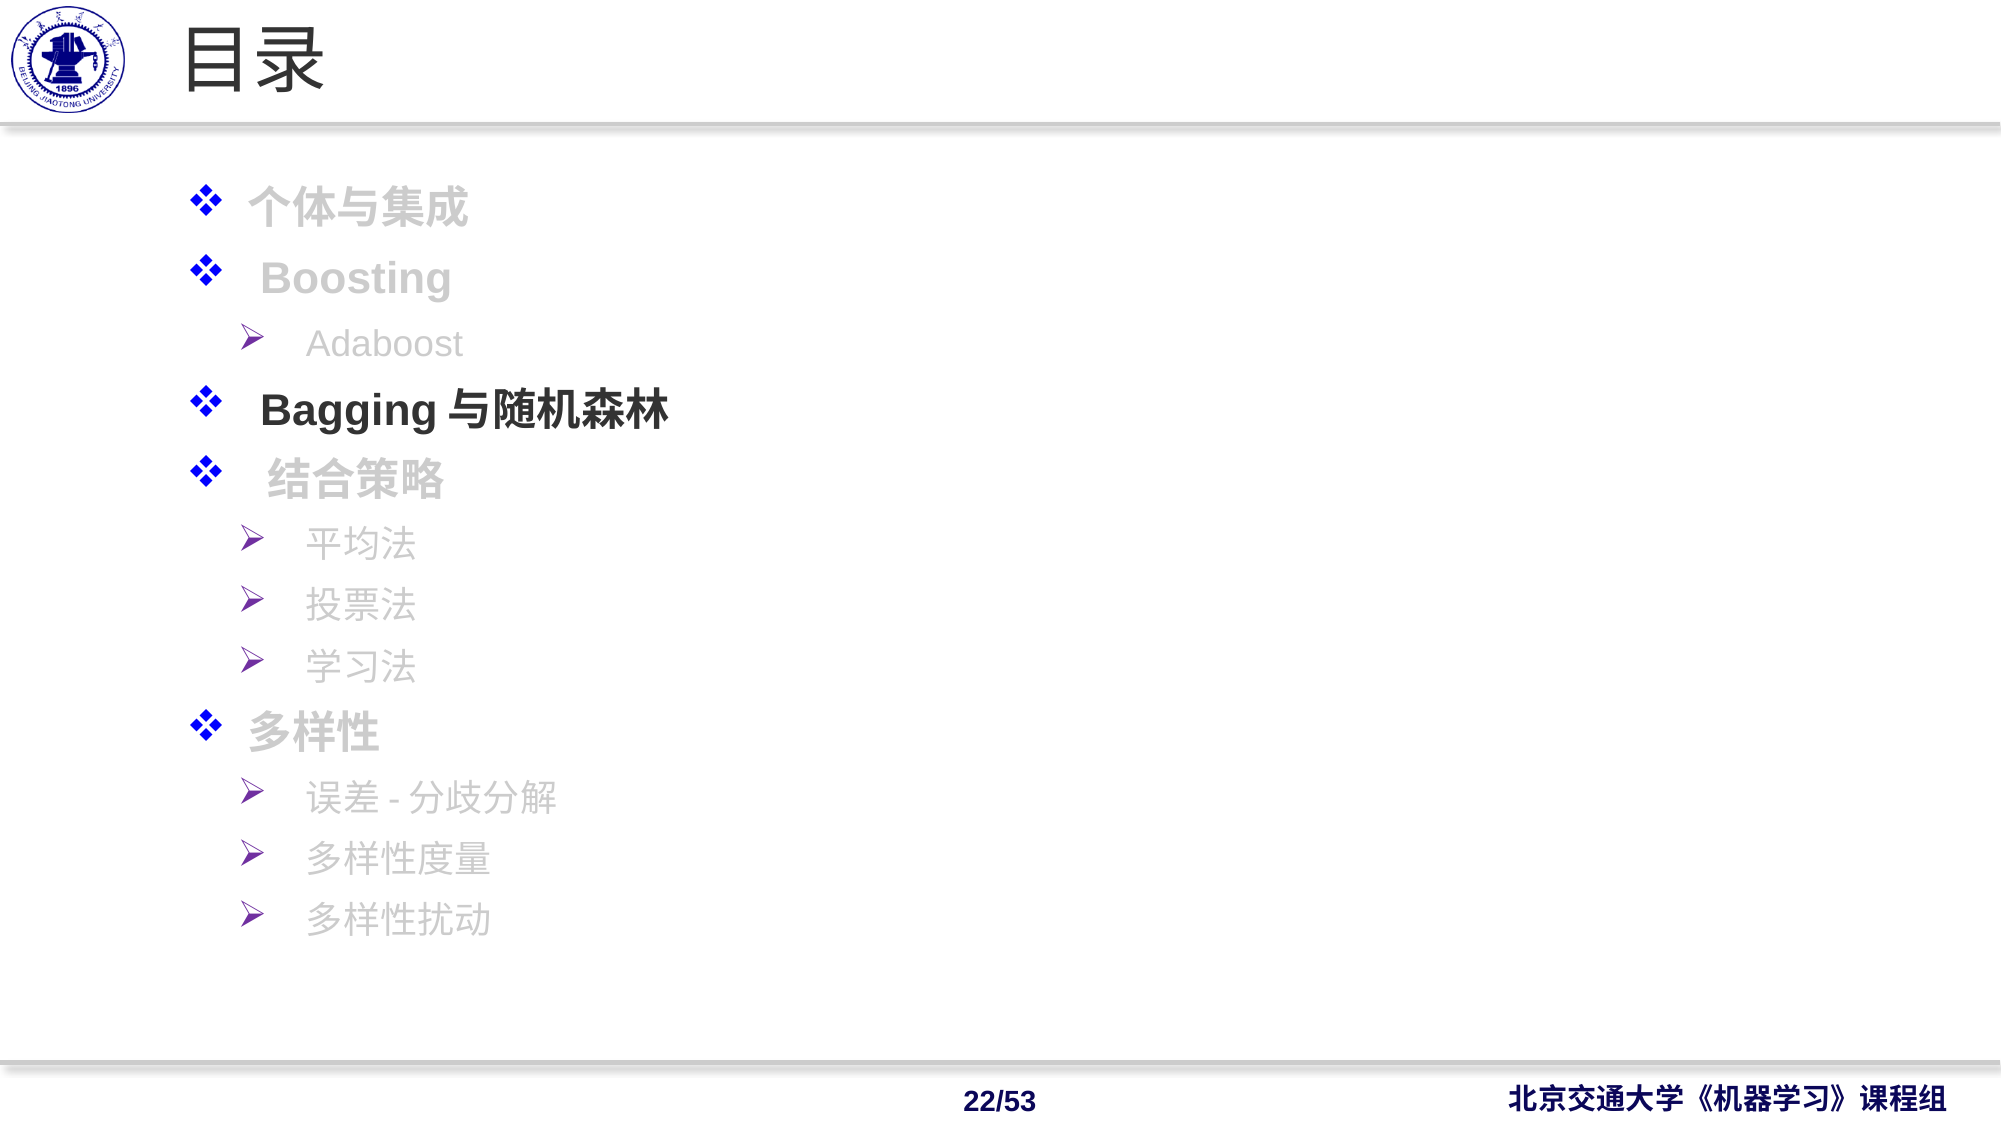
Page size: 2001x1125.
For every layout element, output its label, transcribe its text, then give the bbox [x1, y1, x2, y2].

list 个体与集成 Boosting Adaboost Bagging与随机森林 结合策略 平均法 投票法 学习法 多样性 误差-分歧分解 多样性度量 多样性扰动 [166, 171, 1592, 954]
picture [11, 6, 125, 113]
title 目录 [162, 24, 1438, 103]
